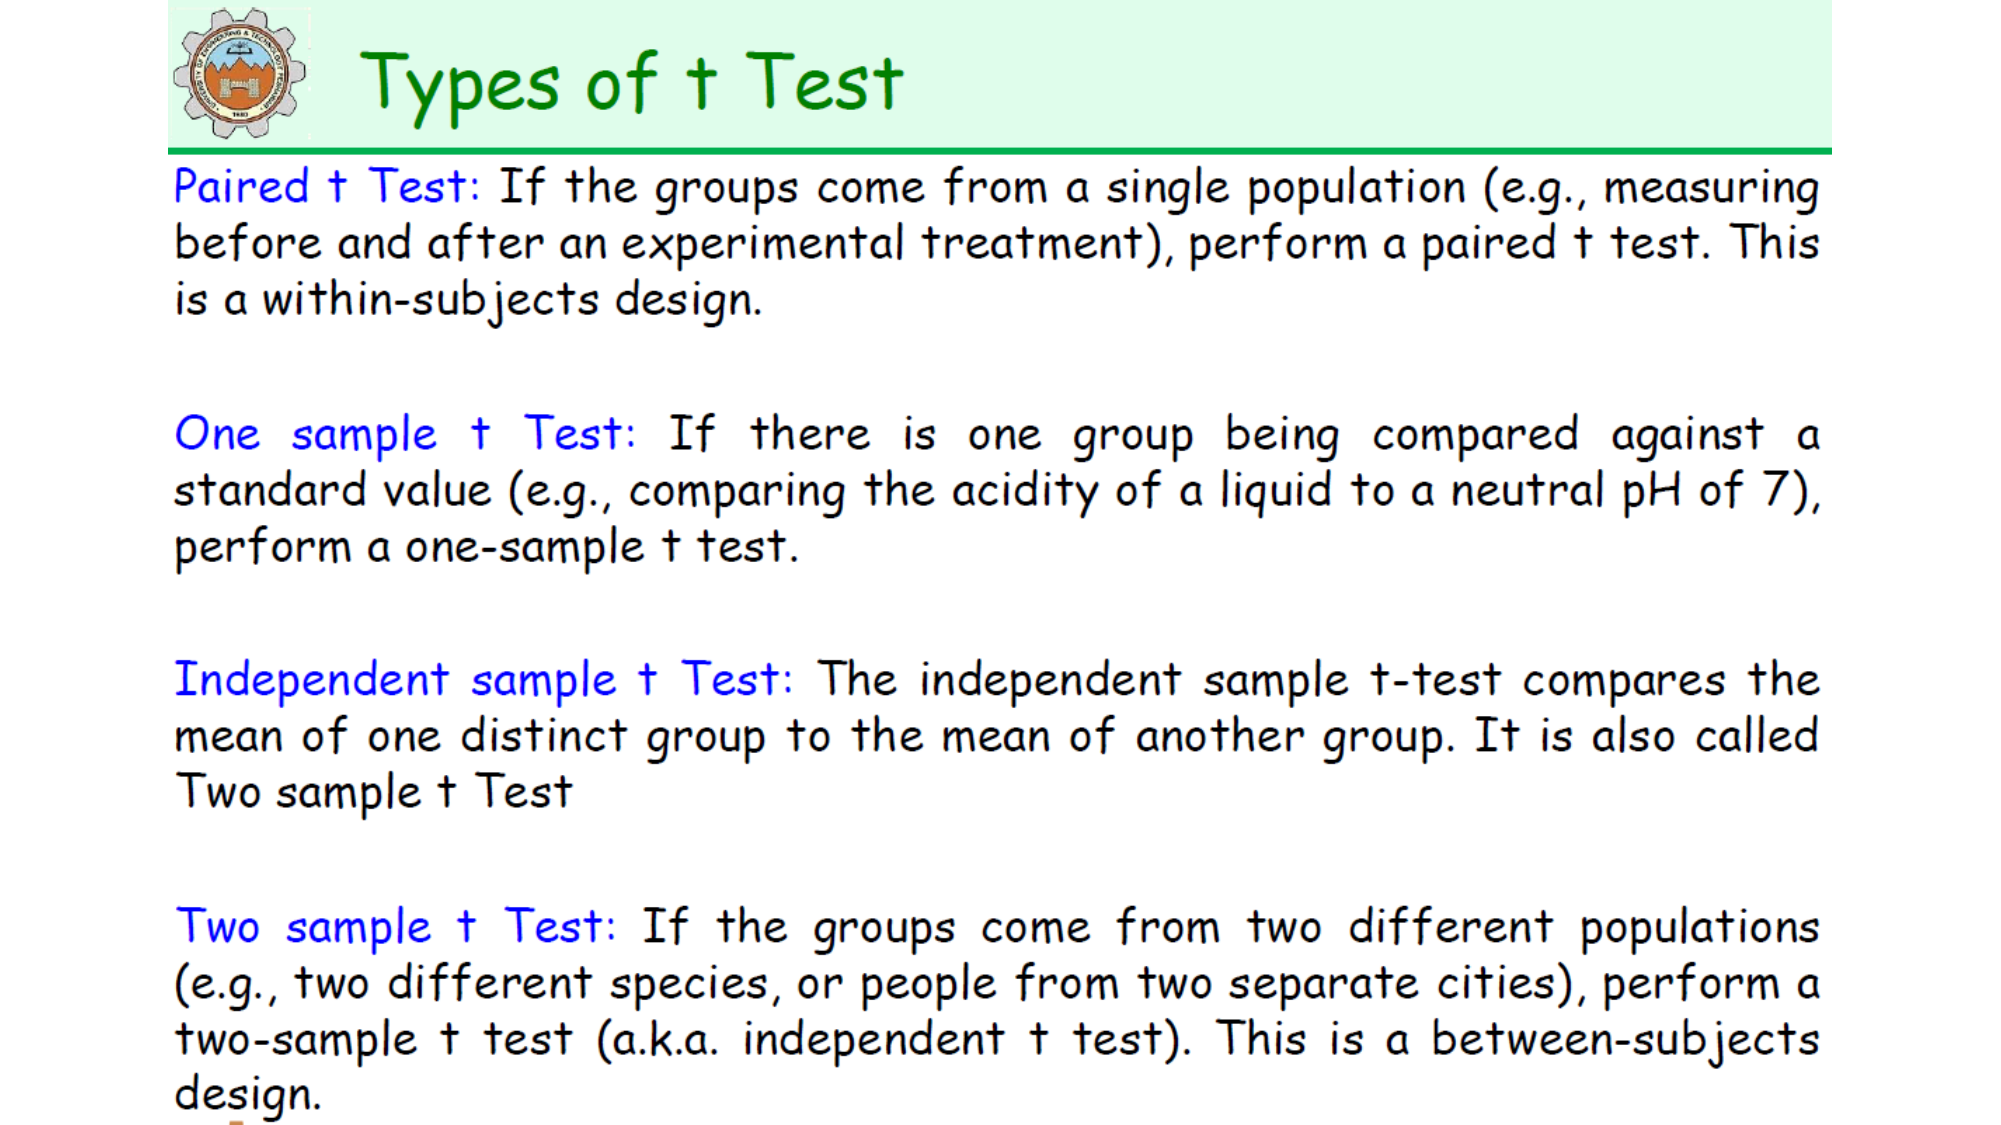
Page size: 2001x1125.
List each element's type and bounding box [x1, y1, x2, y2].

picture [168, 0, 1832, 1125]
